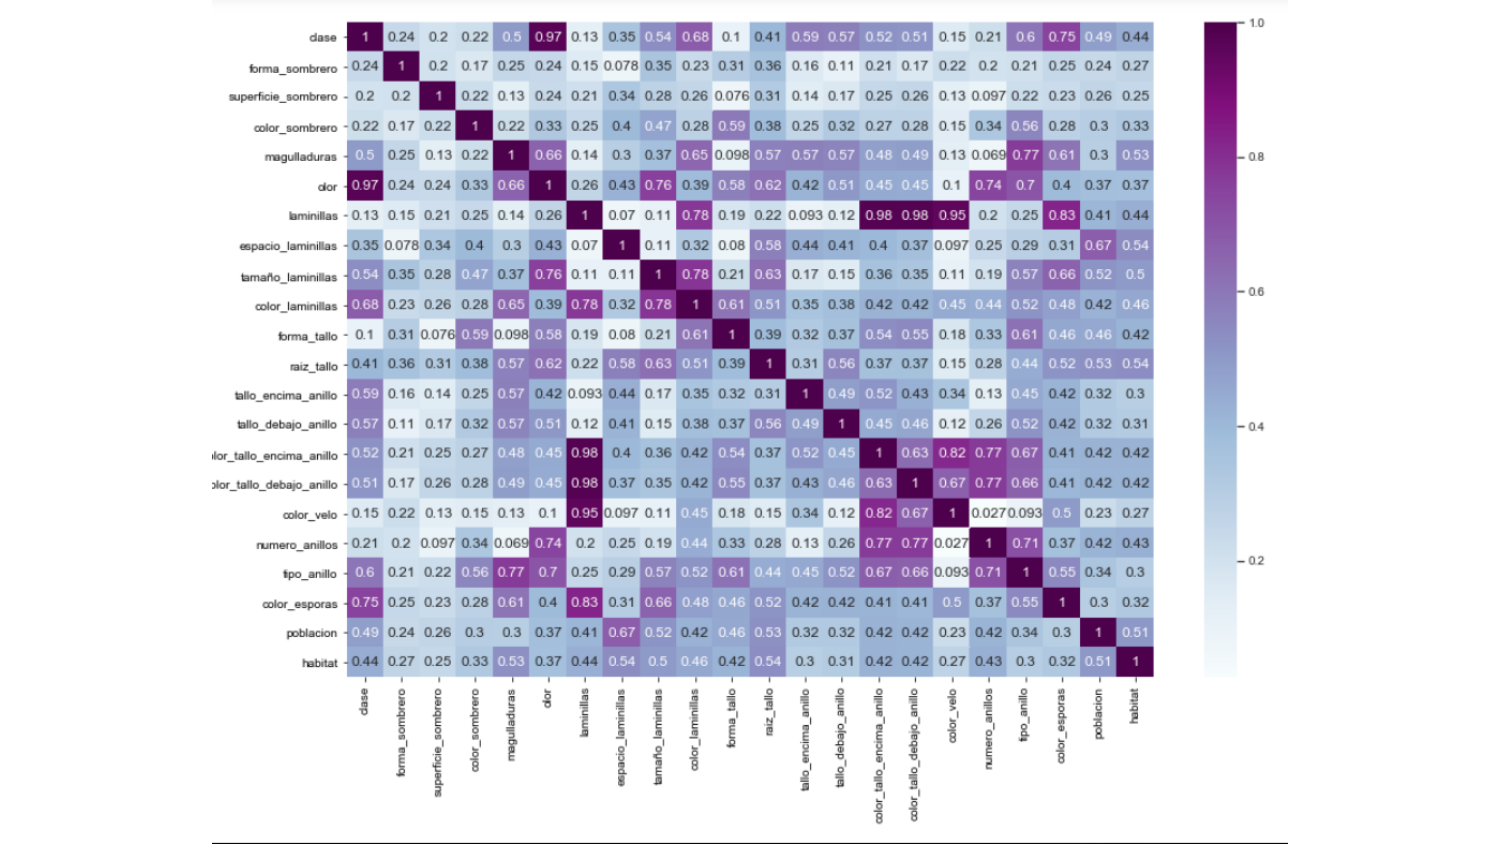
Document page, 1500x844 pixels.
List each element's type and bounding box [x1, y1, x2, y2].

picture [212, 0, 1288, 844]
